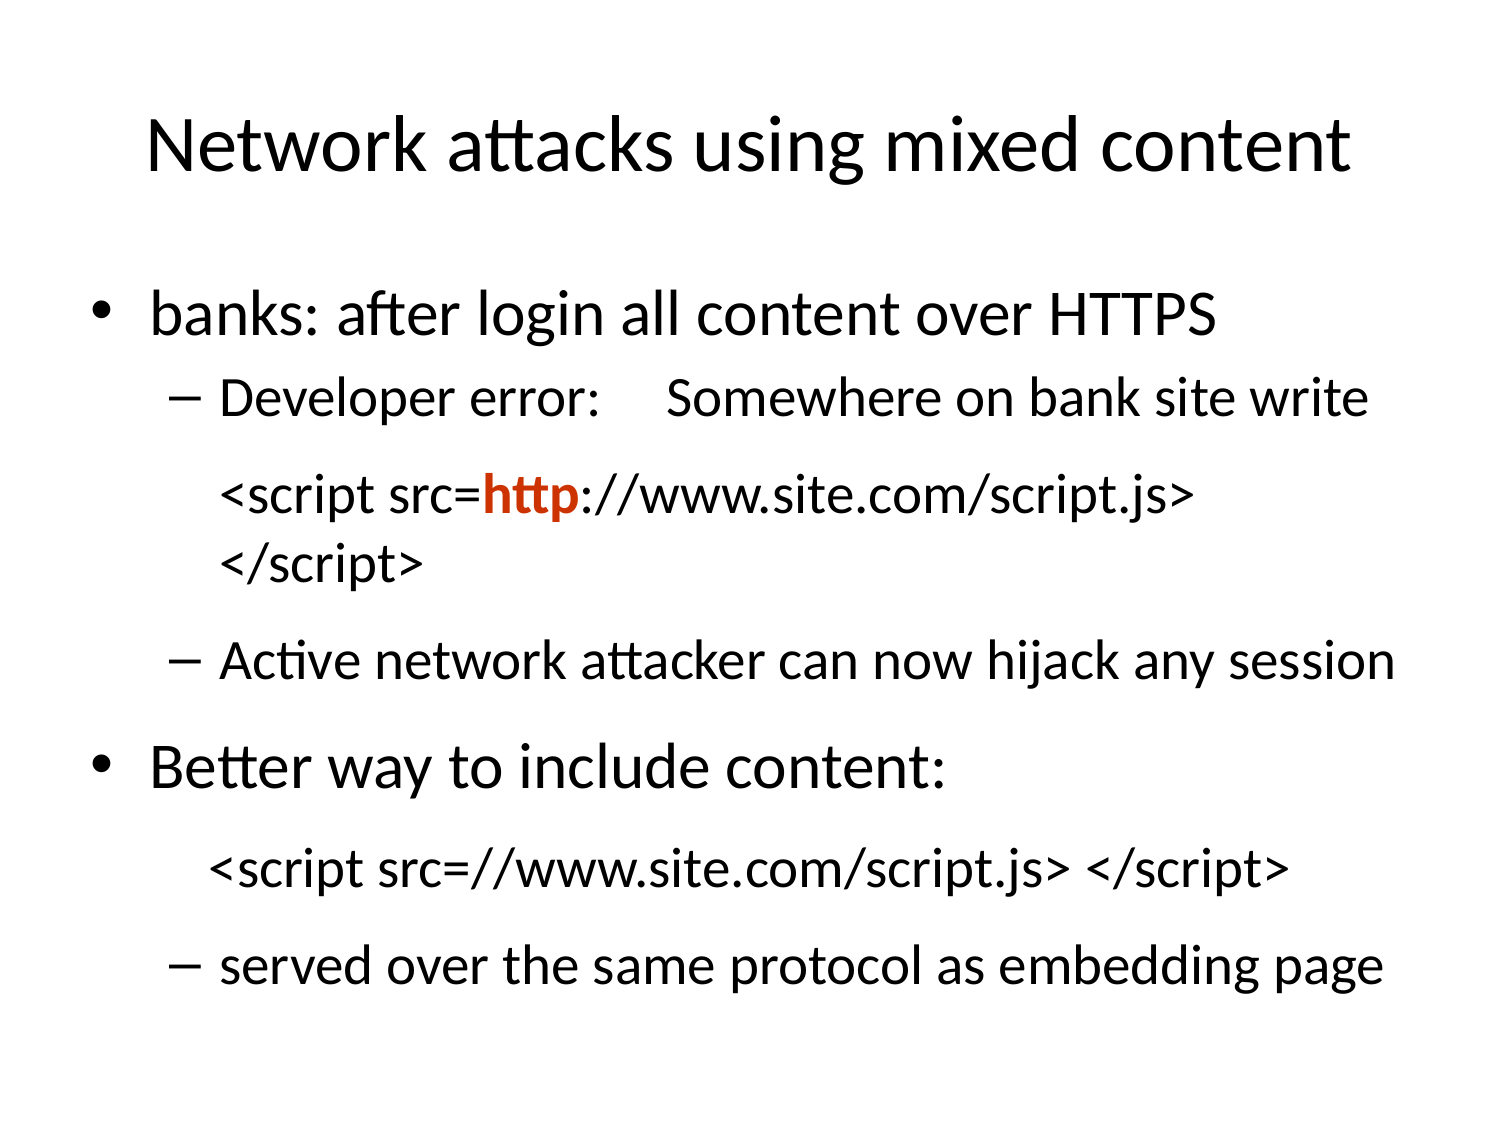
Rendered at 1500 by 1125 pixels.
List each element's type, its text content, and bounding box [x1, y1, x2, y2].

list banks: after login all content over HTTPS Developer error: Somewhere on bank site write <script src=http://www.site.com/script.js> </script> Active network attacker can now hijack any session Better way to include content: <script src=//www.site.com/script.js> </script> served over the same protocol as embedding page [75, 262, 1425, 1005]
title Network attacks using mixed content [75, 45, 1425, 233]
